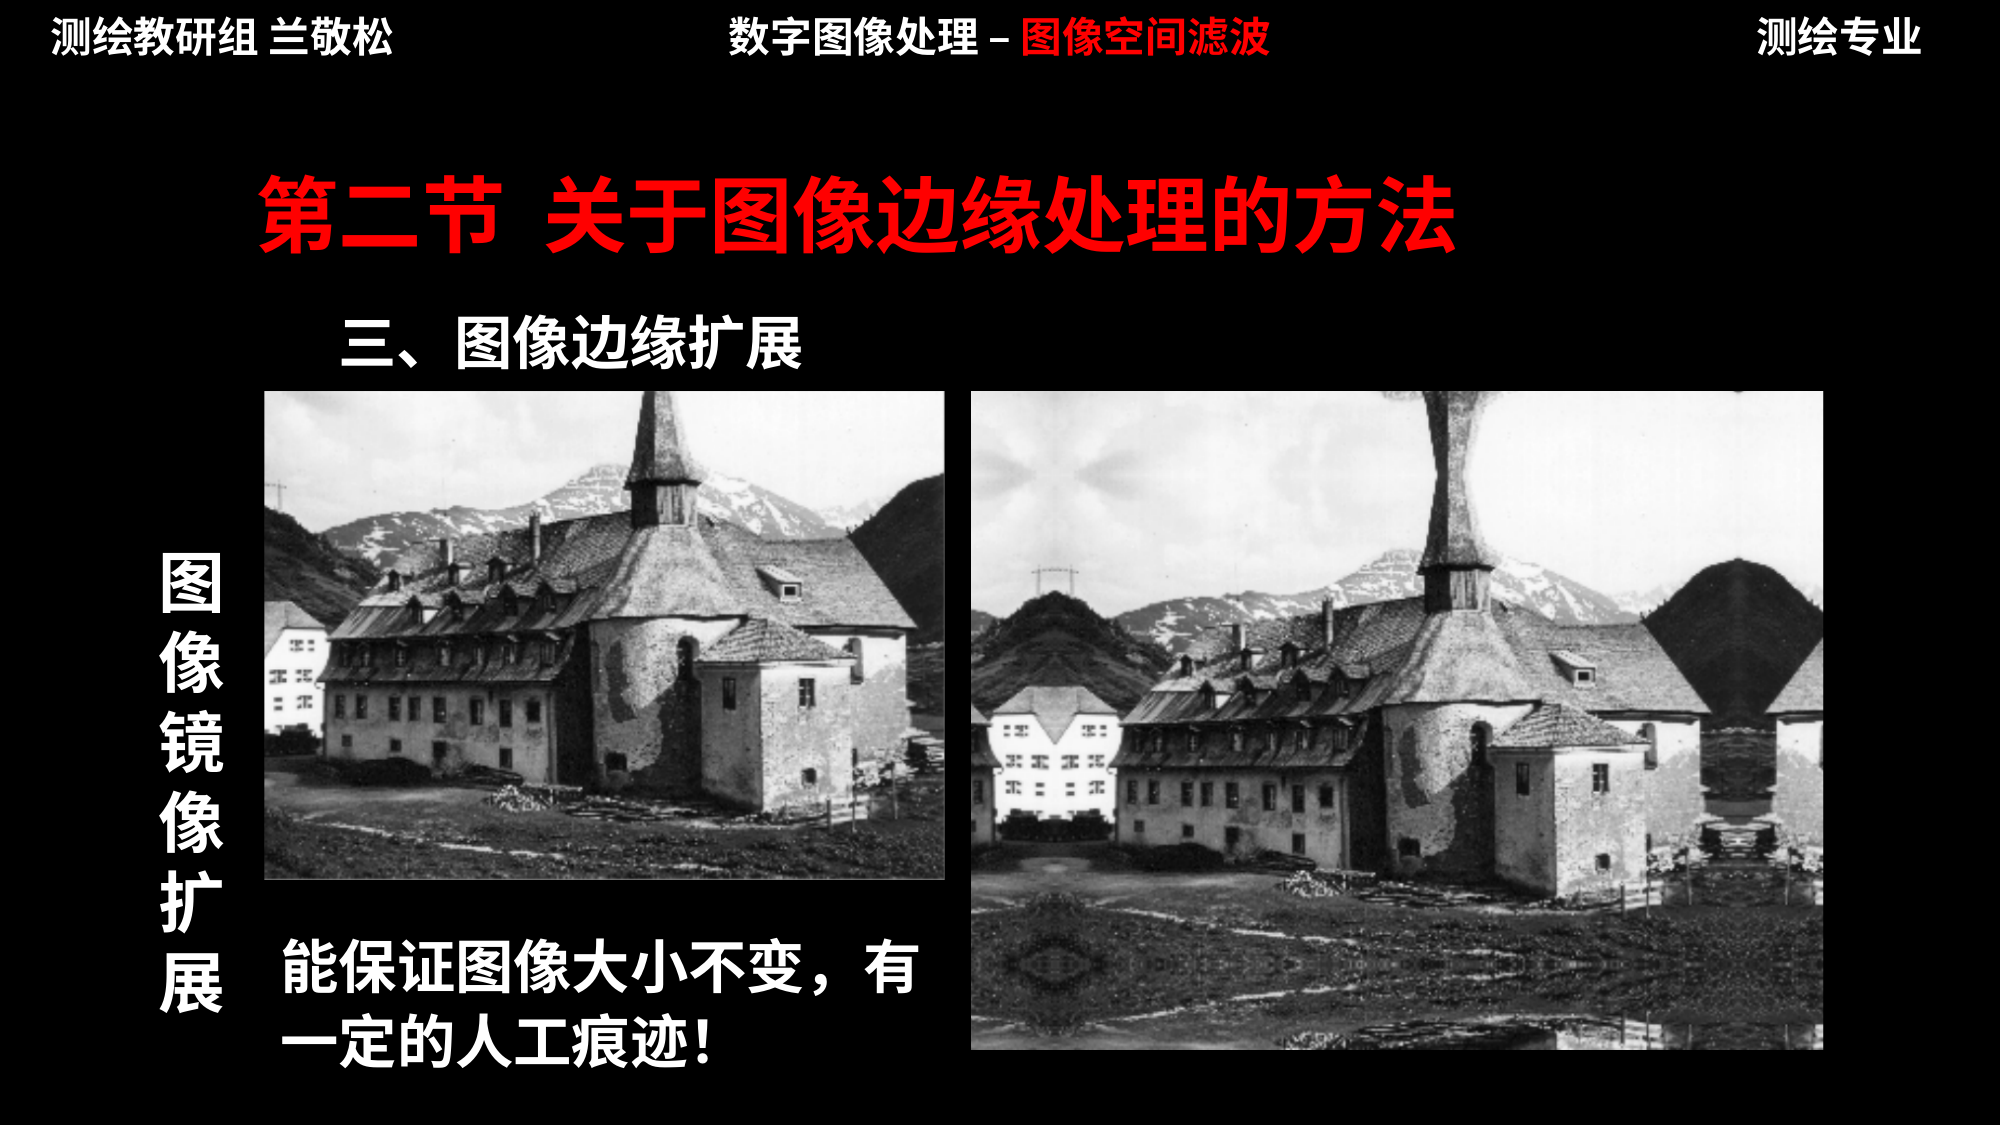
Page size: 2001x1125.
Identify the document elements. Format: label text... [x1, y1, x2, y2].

text_box 第二节 关于图像边缘处理的方法 [240, 155, 1475, 271]
text_box 测绘教研组 兰敬松 [35, 3, 409, 69]
text_box 测绘专业 [1741, 3, 1939, 69]
text_box 能保证图像大小不变，有一定的人工痕迹！ [265, 917, 945, 1083]
text_box 数字图像处理 – 图像空间滤波 [713, 3, 1287, 69]
text_box 三、图像边缘扩展 [323, 298, 853, 384]
picture [970, 391, 1824, 1050]
picture [264, 391, 945, 880]
text_box 图像镜像扩展 [127, 533, 258, 1029]
